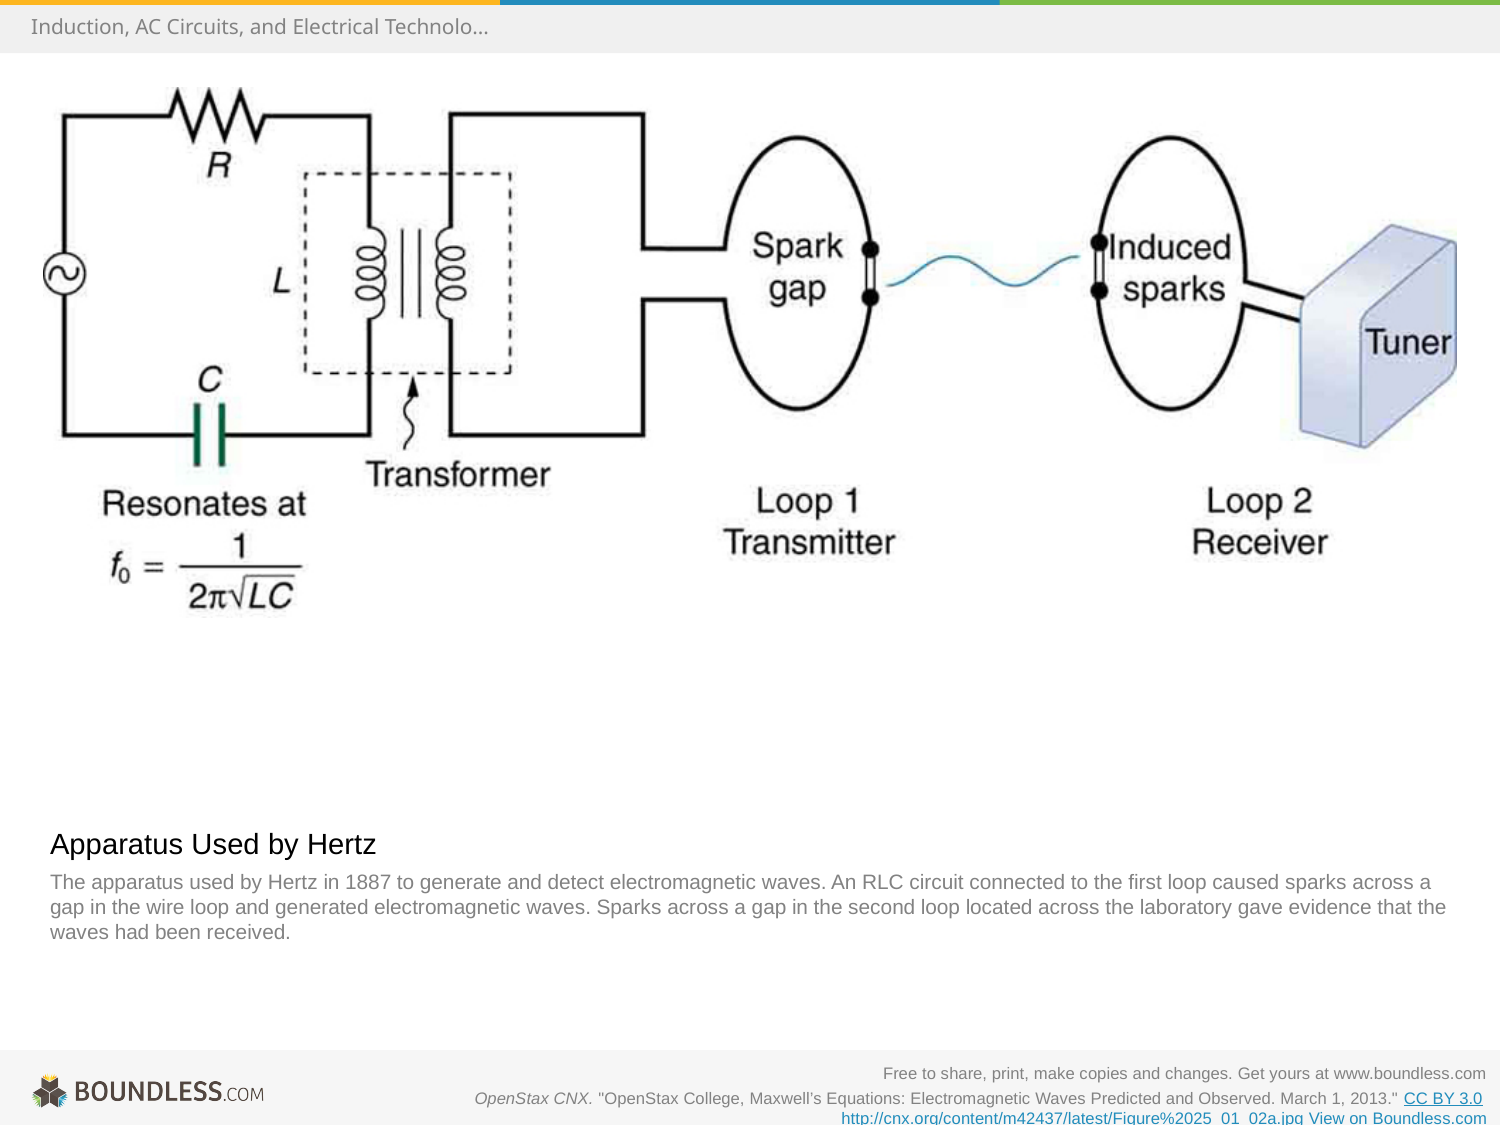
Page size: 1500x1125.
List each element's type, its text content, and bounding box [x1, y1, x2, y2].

text_box Free to share, print, make copies and changes. Get yours at www.boundless.com [649, 1062, 1488, 1087]
list Apparatus Used by Hertz The apparatus used by Hertz in 1887 to generate and detect electromagnetic waves. An RLC circuit connected to the first loop caused sparks across a gap in the wire loop and generated electromagnetic waves. Sparks across a gap in the second loop located across the laboratory gave evidence that the waves had been received. [50, 825, 1450, 1038]
text_box [0, 1050, 1500, 1125]
text_box [0, 2, 1500, 54]
text_box Induction, AC Circuits, and Electrical Technolo... [31, 13, 1475, 38]
picture [30, 1072, 265, 1109]
text_box OpenStax CNX. "OpenStax College, Maxwell’s Equations: Electromagnetic Waves Predicted and Observed. March 1, 2013." CC BY 3.0 http://cnx.org/content/m42437/latest/Figure%2025_01_02a.jpg View on Boundless.com [274, 1087, 1488, 1125]
picture [43, 87, 1457, 618]
